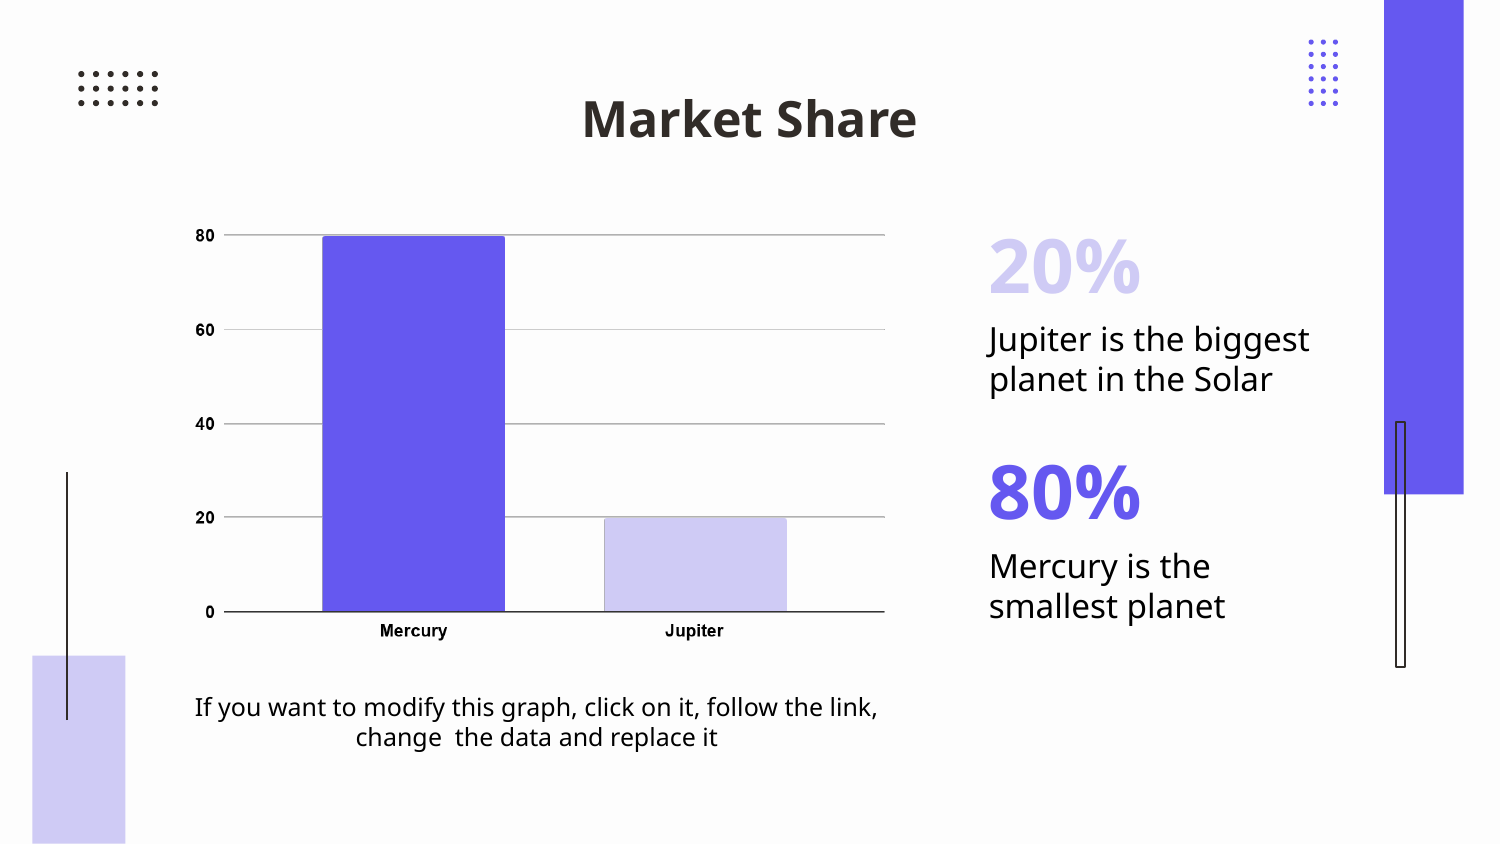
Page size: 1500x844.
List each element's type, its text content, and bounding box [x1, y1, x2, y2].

text_box If you want to modify this graph, click on it, follow the link, change the data and replace it [167, 676, 907, 778]
picture [162, 202, 907, 663]
text_box Jupiter is the biggest planet in the Solar [973, 303, 1338, 398]
text_box 20% [973, 219, 1338, 303]
title Market Share [118, 72, 1382, 167]
text_box 80% [973, 446, 1338, 529]
text_box Mercury is the smallest planet [973, 529, 1338, 624]
